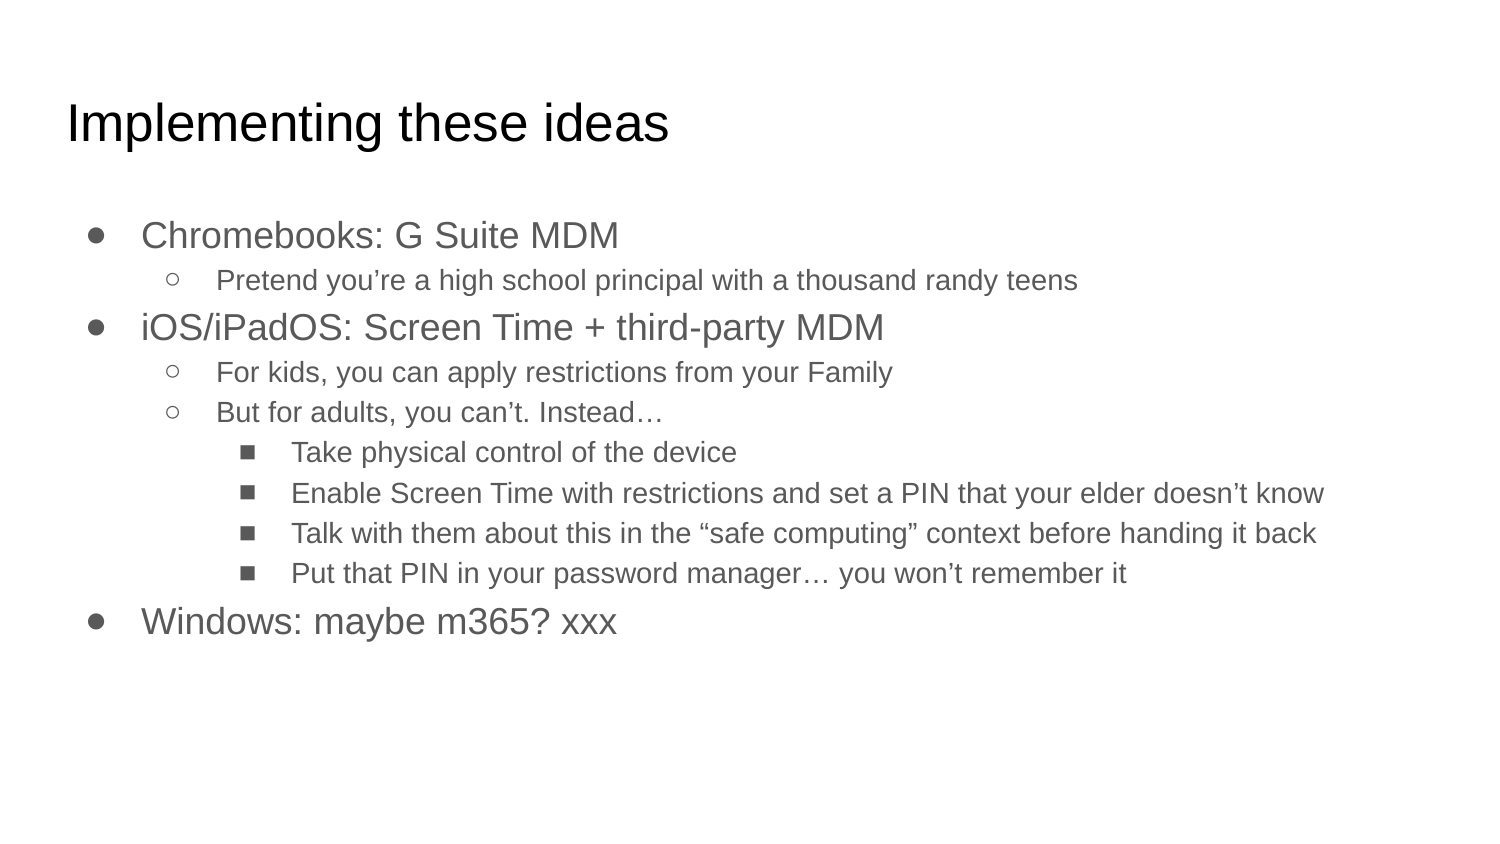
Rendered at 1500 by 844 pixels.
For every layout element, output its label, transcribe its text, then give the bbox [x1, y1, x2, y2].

list Chromebooks: G Suite MDM Pretend you’re a high school principal with a thousand randy teens iOS/iPadOS: Screen Time + third-party MDM For kids, you can apply restrictions from your Family But for adults, you can’t. Instead… Take physical control of the device Enable Screen Time with restrictions and set a PIN that your elder doesn’t know Talk with them about this in the “safe computing” context before handing it back Put that PIN in your password manager… you won’t remember it Windows: maybe m365? xxx [51, 189, 1449, 750]
title Implementing these ideas [51, 72, 1449, 167]
